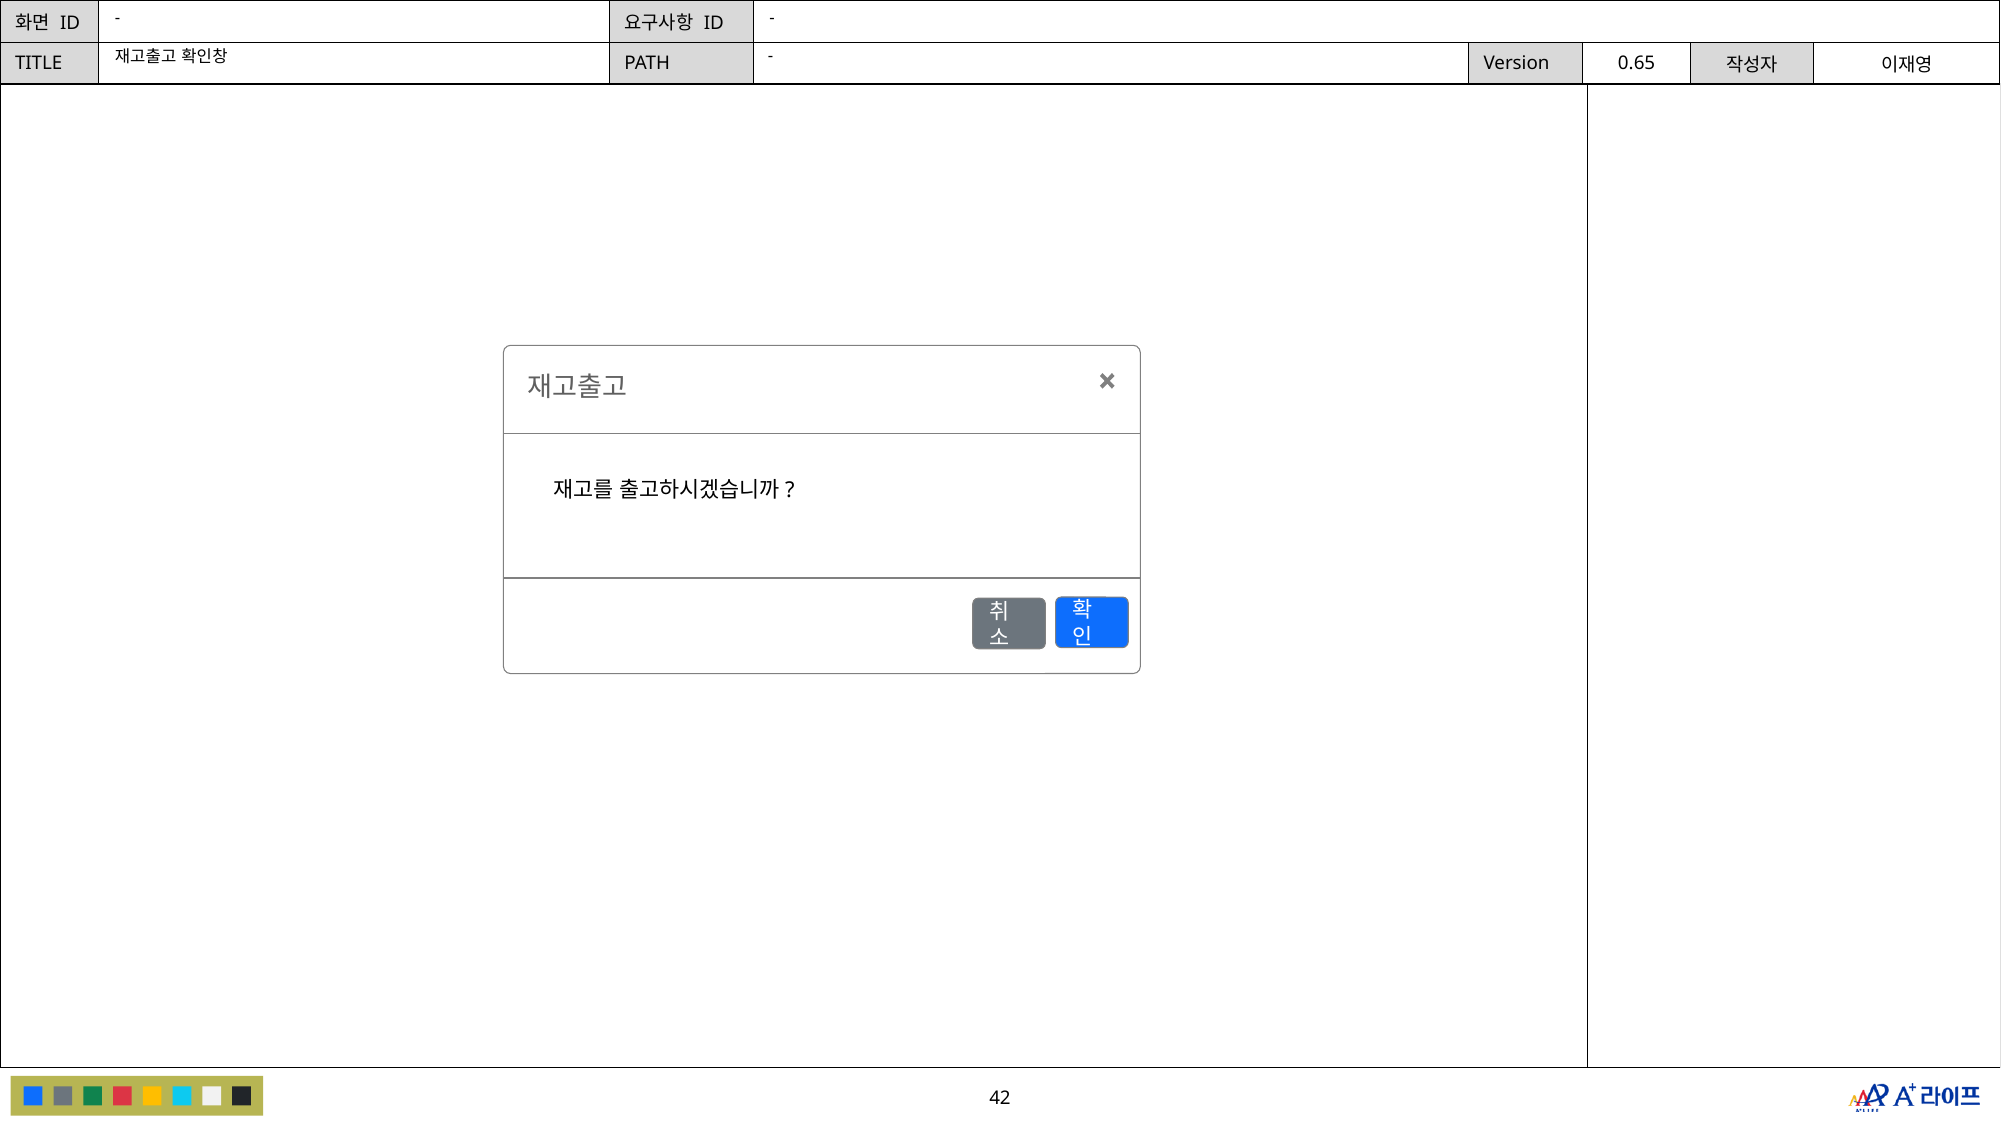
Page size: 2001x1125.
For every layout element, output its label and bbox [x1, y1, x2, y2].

text_box [503, 345, 1141, 674]
list [754, 1, 1999, 37]
list [99, 1, 610, 37]
list [753, 39, 1465, 75]
picture [1848, 1083, 1980, 1112]
list [99, 41, 607, 72]
